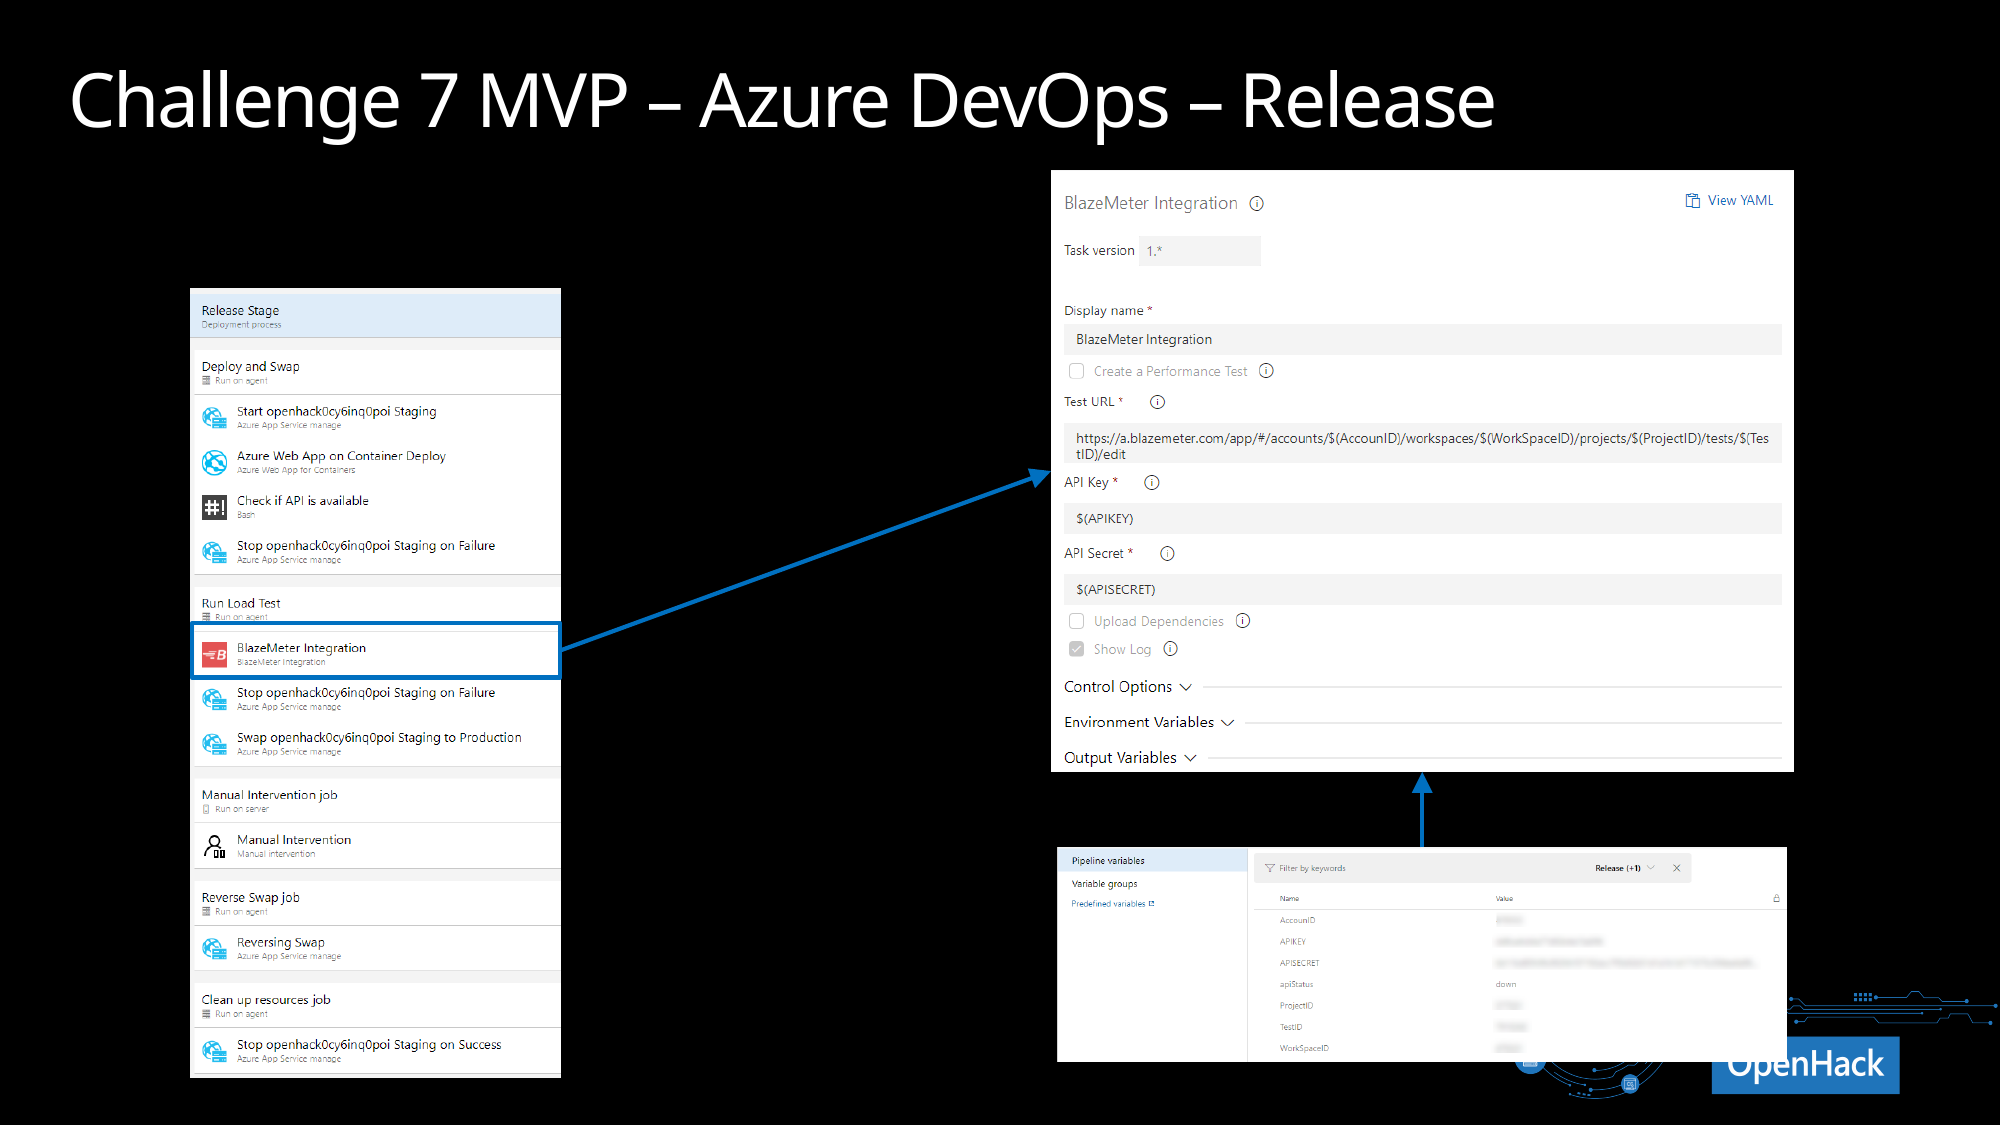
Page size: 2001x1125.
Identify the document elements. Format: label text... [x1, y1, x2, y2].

picture [1050, 170, 1794, 773]
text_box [560, 470, 1050, 651]
title Challenge 7 MVP – Azure DevOps – Release [44, 47, 1957, 158]
picture [1057, 846, 2000, 1099]
picture [190, 288, 561, 1078]
